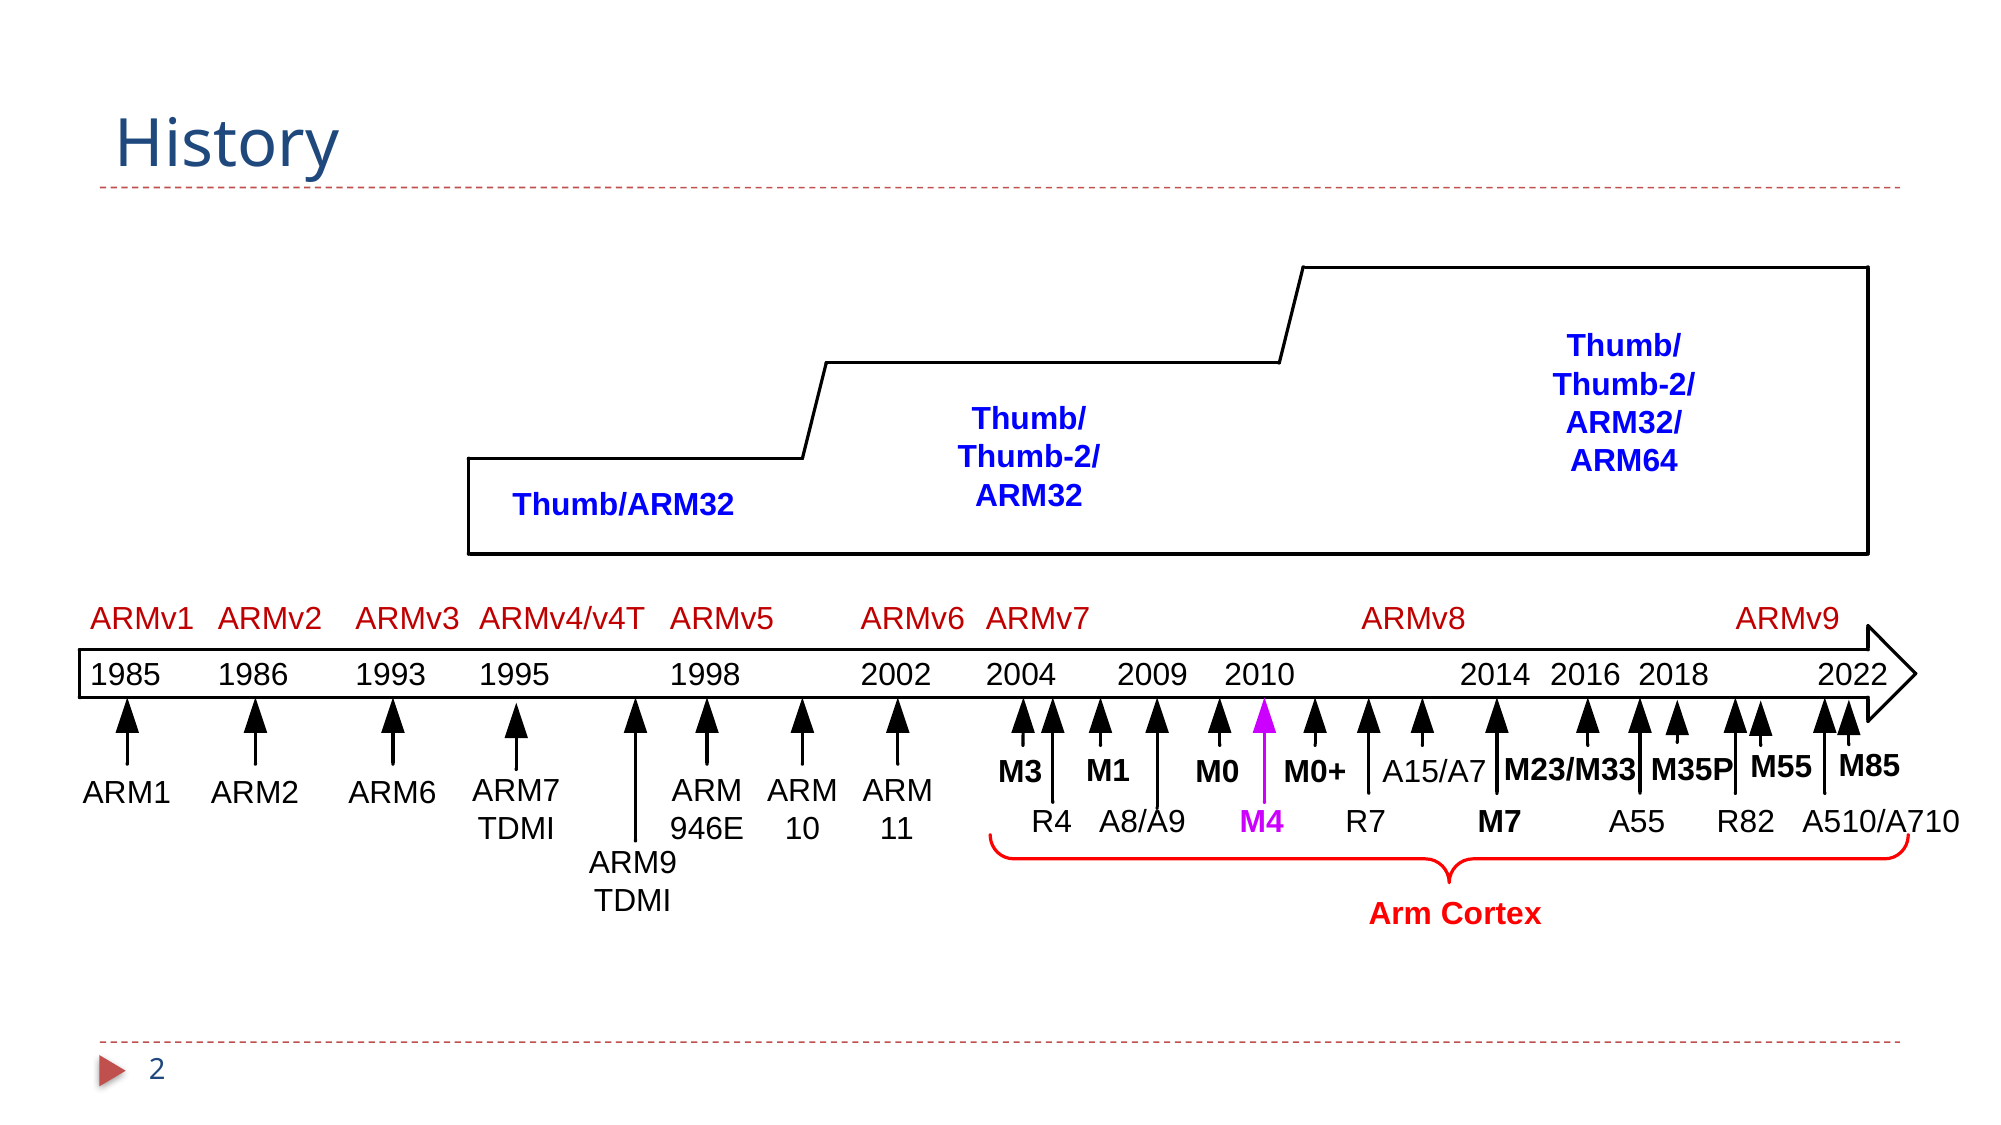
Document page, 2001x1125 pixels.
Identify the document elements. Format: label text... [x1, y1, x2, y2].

slide_number 2 [133, 1042, 568, 1103]
picture [74, 262, 1964, 938]
title History [99, 24, 1900, 188]
